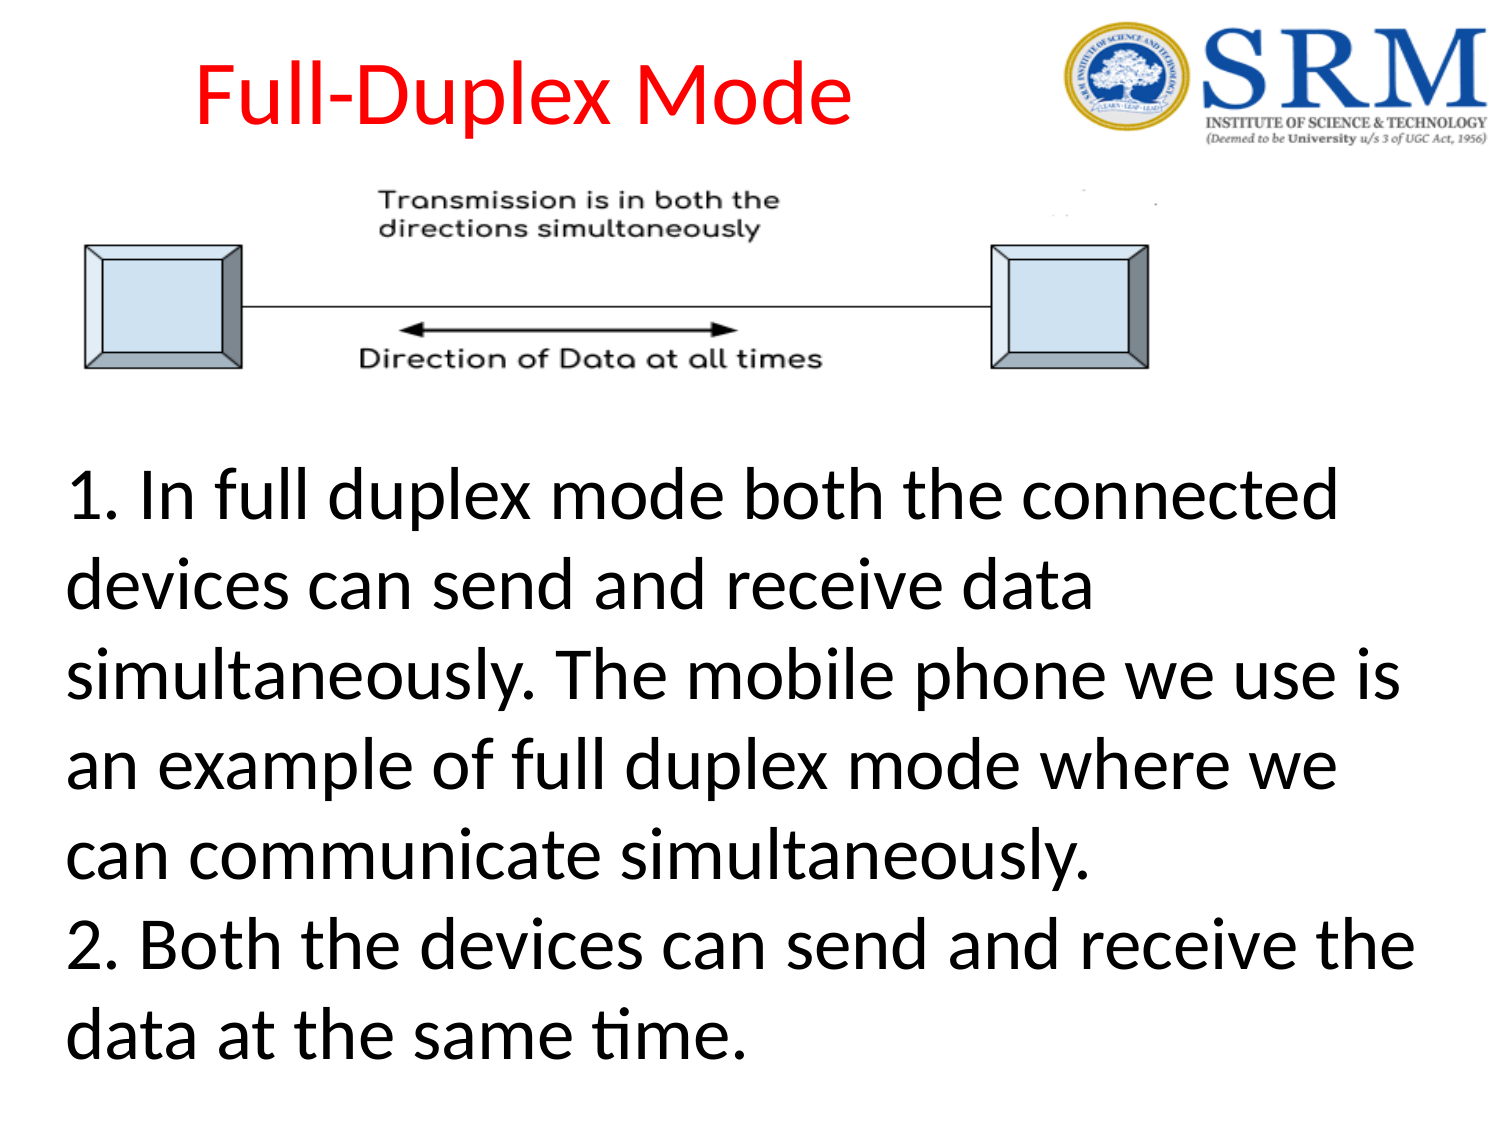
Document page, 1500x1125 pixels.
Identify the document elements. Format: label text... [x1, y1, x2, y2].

picture [74, 174, 1163, 385]
picture [1059, 0, 1500, 162]
title Full-Duplex Mode [0, 0, 1050, 175]
text_box 1. In full duplex mode both the connected devices can send and receive data simultaneously. The mobile phone we use is an example of full duplex mode where we can communicate simultaneously. 2. Both the devices can send and receive the data at the same time. [49, 437, 1463, 1088]
